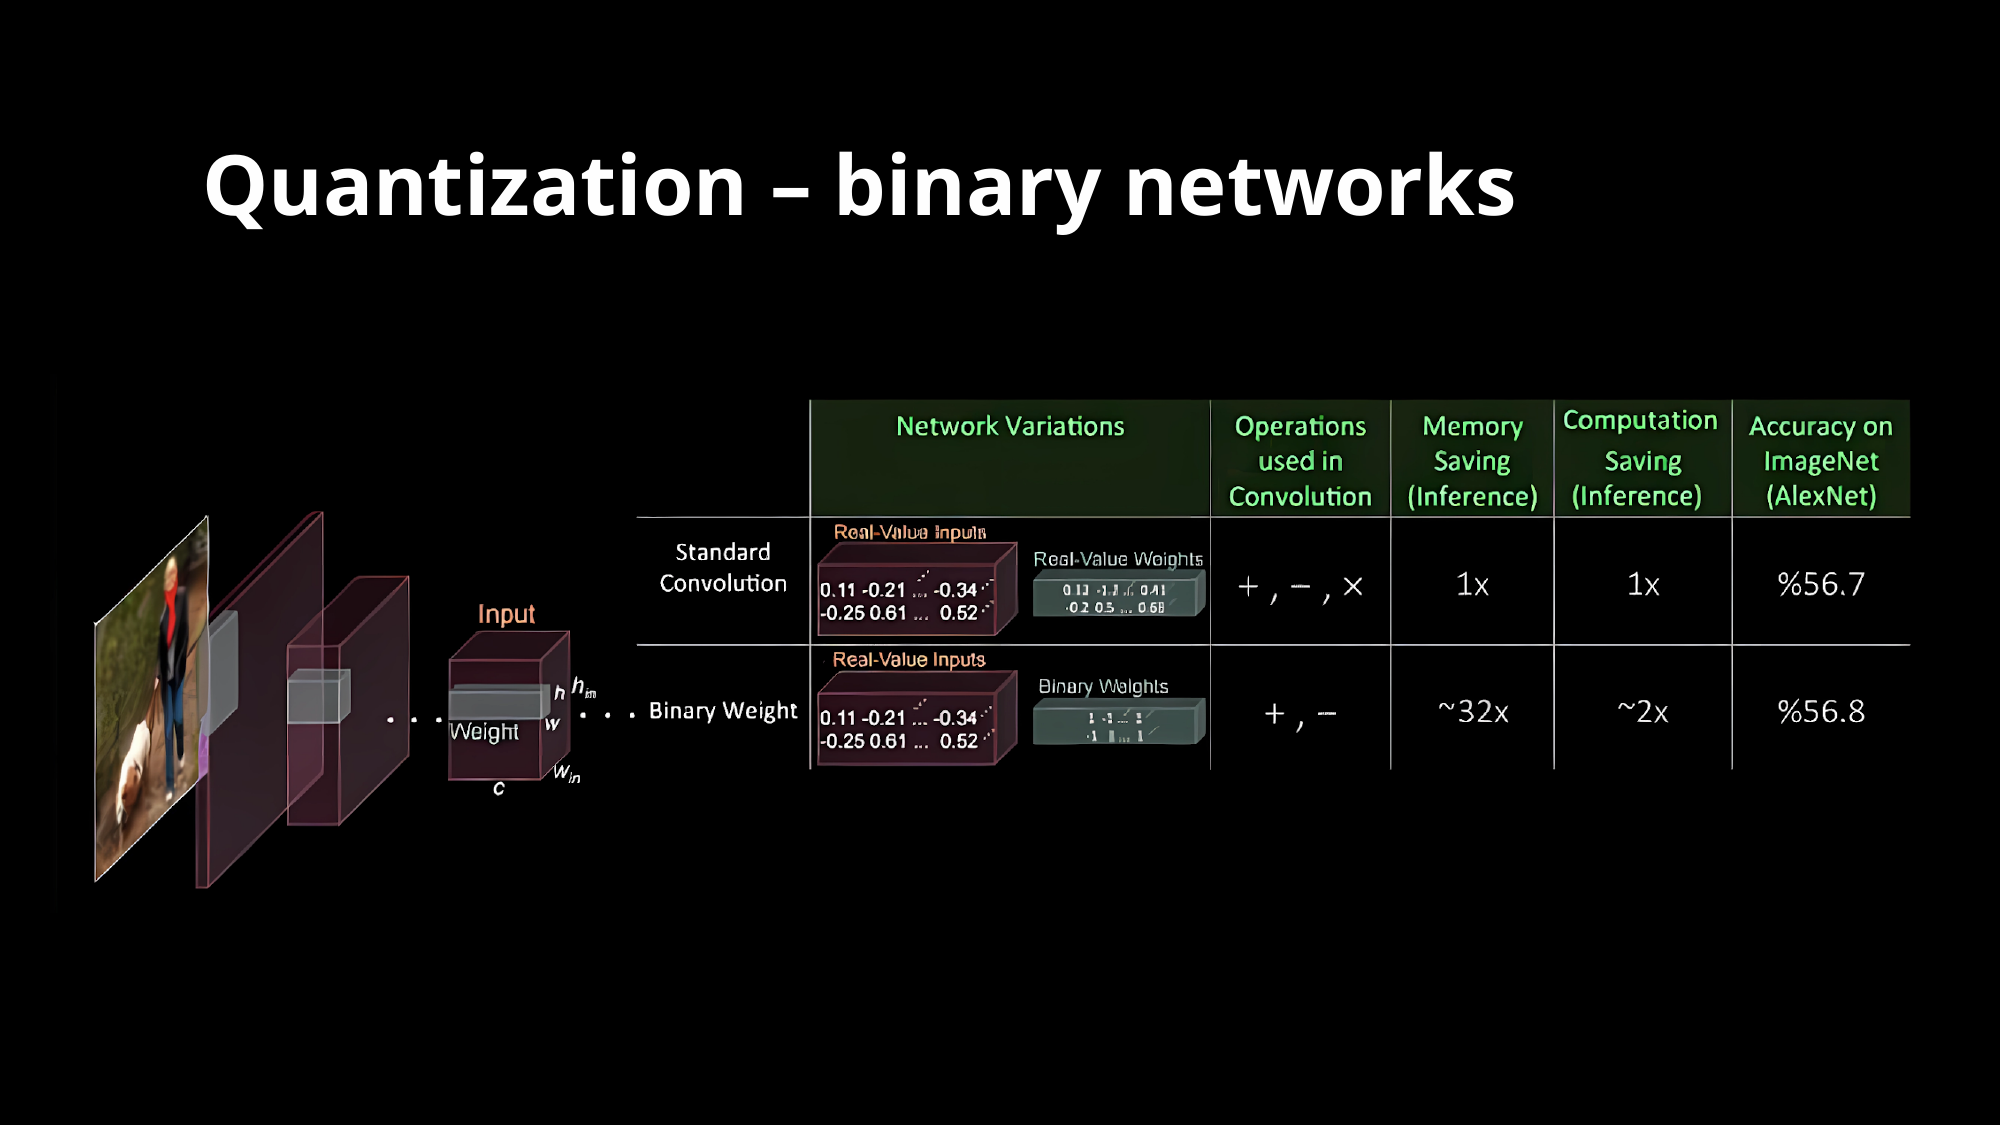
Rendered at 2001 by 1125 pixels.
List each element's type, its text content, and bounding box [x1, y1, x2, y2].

picture [49, 374, 1922, 913]
title Quantization – binary networks [132, 42, 1868, 233]
